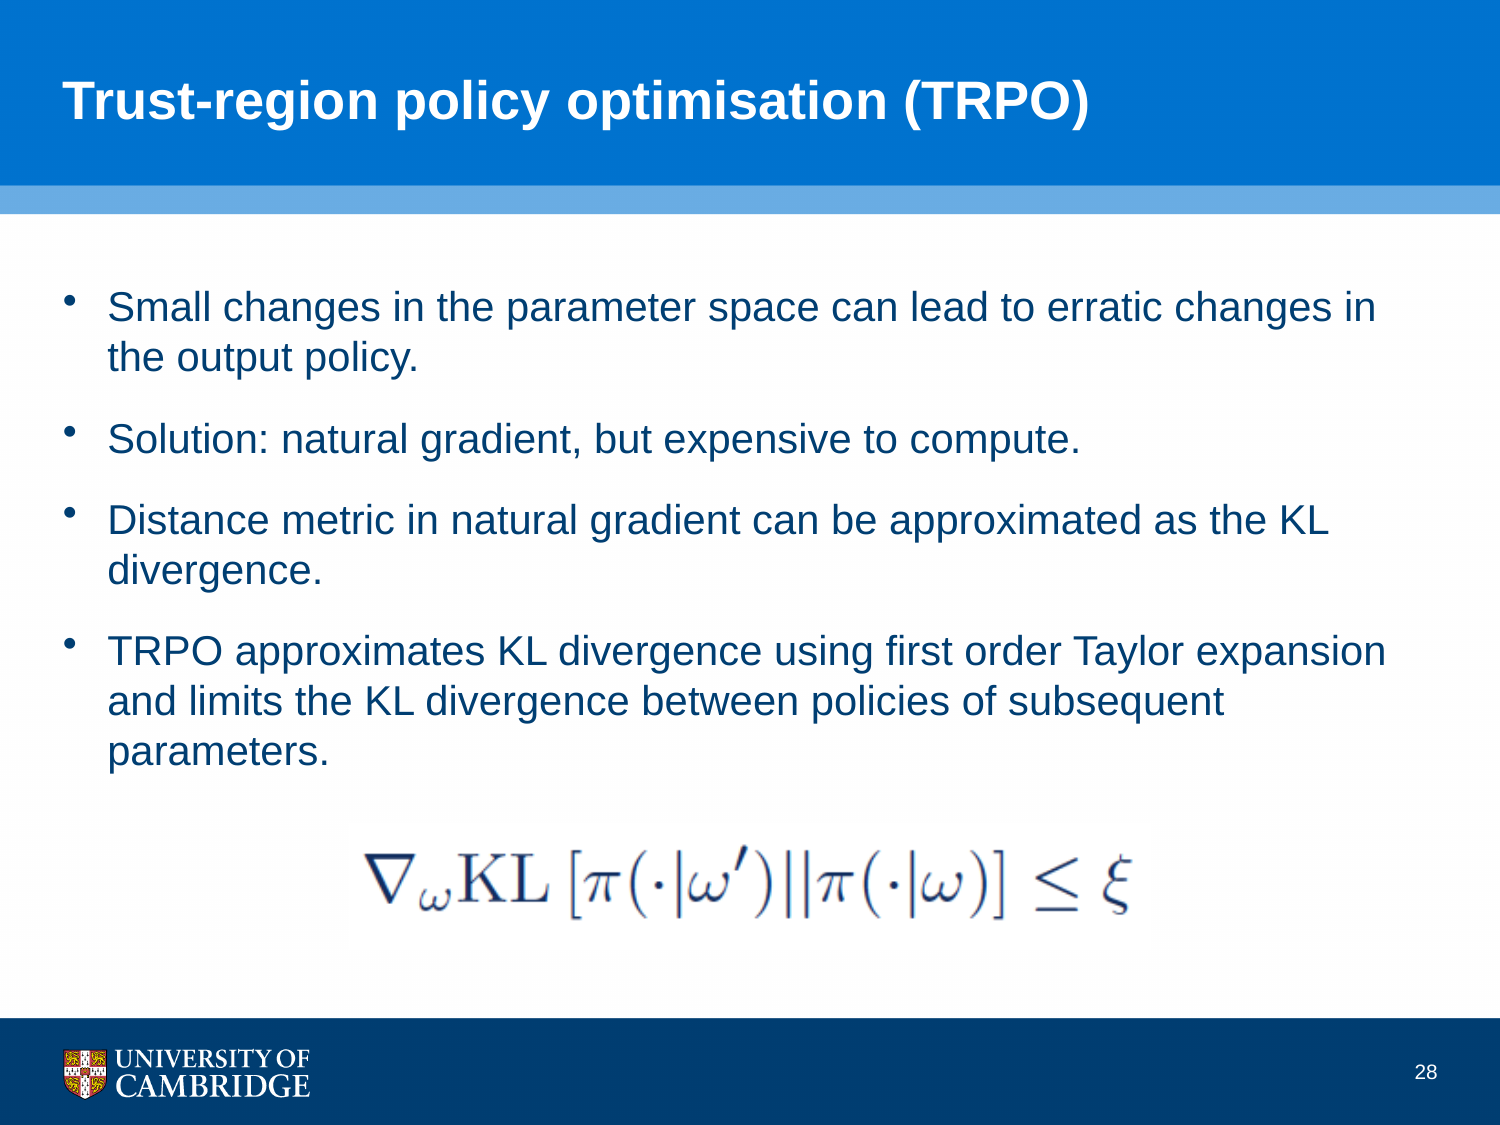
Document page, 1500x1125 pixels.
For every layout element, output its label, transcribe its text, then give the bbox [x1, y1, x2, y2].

list Small changes in the parameter space can lead to erratic changes in the output policy. Solution: natural gradient, but expensive to compute. Distance metric in natural gradient can be approximated as the KL divergence. TRPO approximates KL divergence using first order Taylor expansion and limits the KL divergence between policies of subsequent parameters. [63, 280, 1437, 948]
title Trust-region policy optimisation (TRPO) [63, 65, 1437, 135]
picture [0, 0, 1500, 1125]
slide_number 28 [1289, 1058, 1438, 1088]
